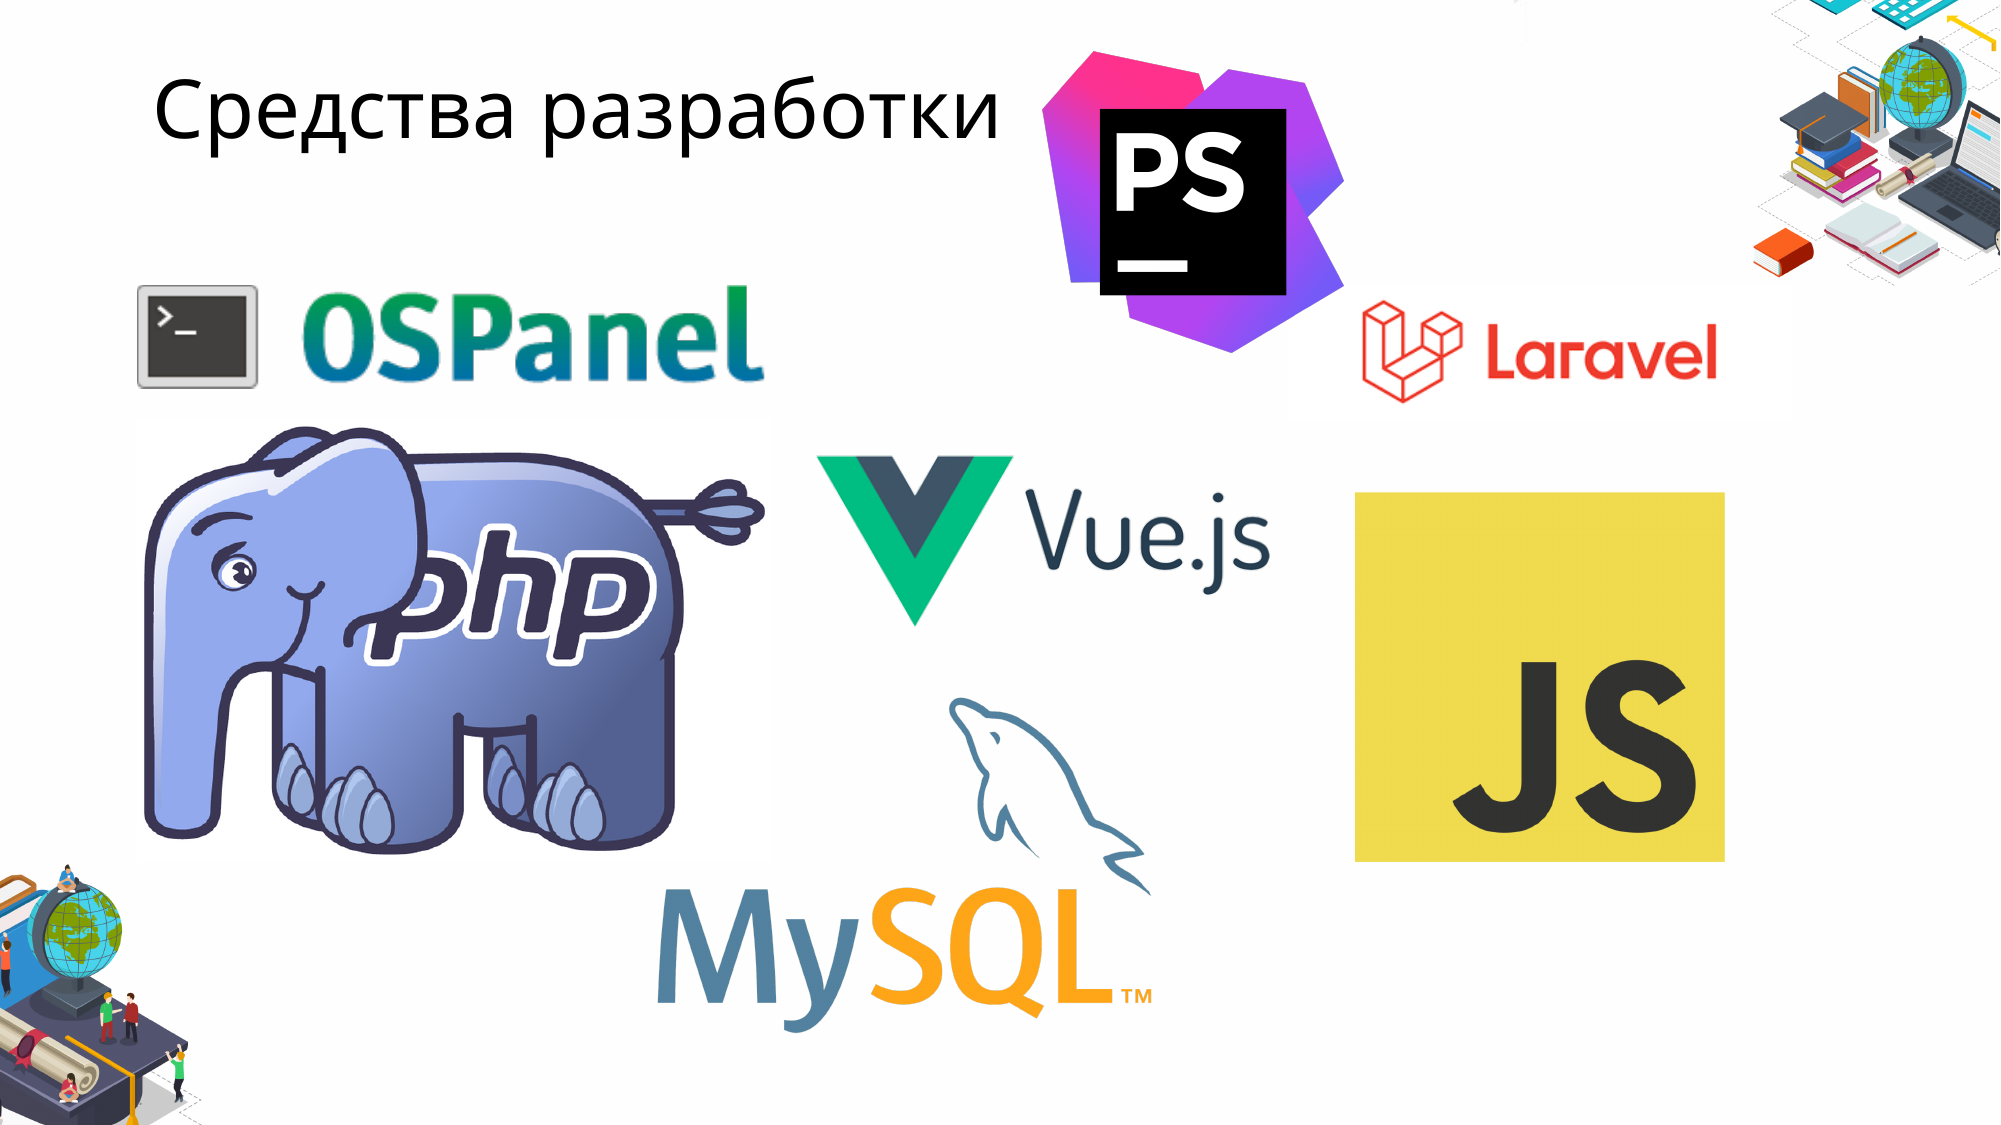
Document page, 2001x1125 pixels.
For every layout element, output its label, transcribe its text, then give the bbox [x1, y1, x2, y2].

title Средства разработки [1344, 59, 1863, 164]
picture [0, 0, 2000, 1125]
title Средства разработки [137, 59, 1042, 164]
